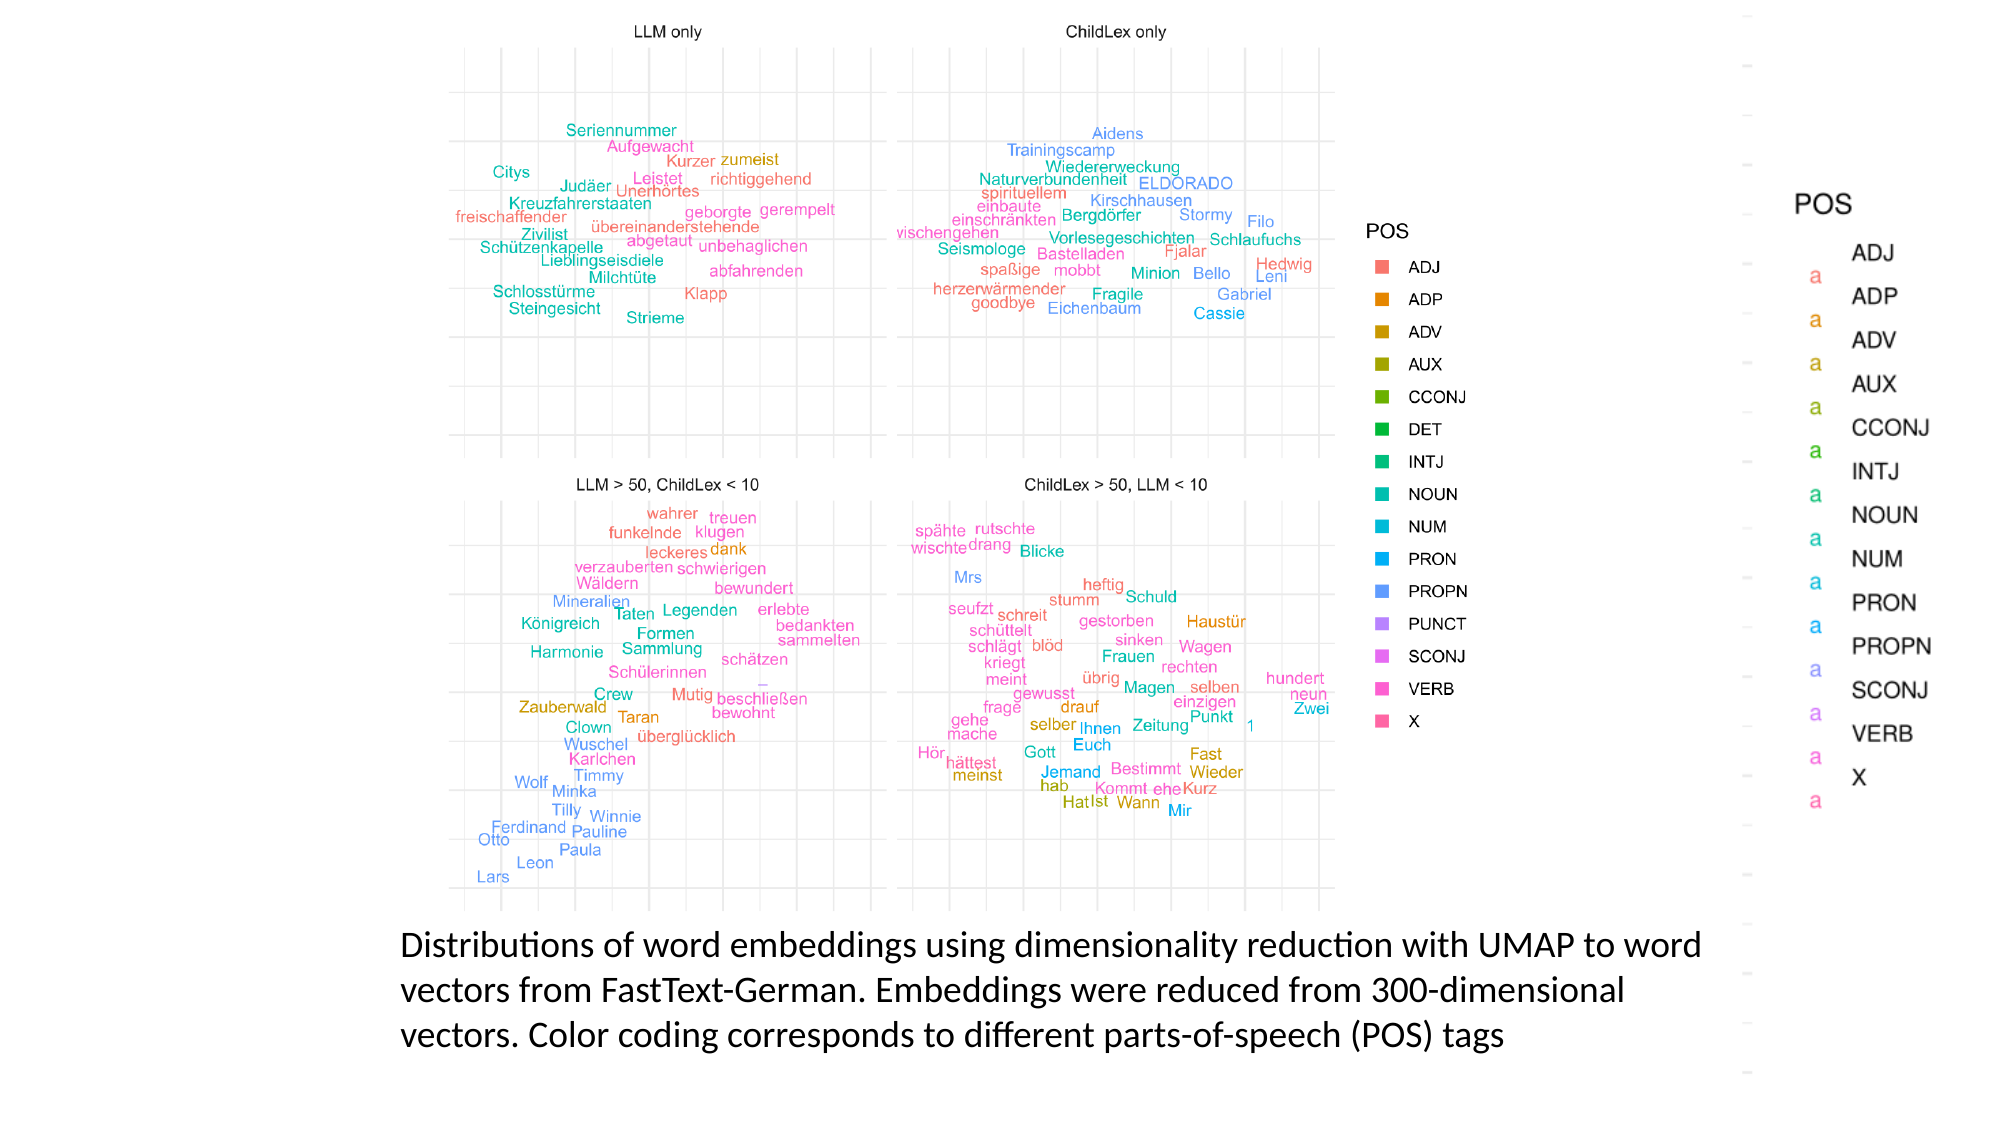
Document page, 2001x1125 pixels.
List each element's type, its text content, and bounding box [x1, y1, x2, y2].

picture [1741, 0, 2001, 1108]
text_box Distributions of word embeddings using dimensionality reduction with UMAP to word vectors from FastText-German. Embeddings were reduced from 300-dimensional vectors. Color coding corresponds to different parts-of-speech (POS) tags [385, 912, 1736, 1063]
picture [397, 8, 1498, 919]
